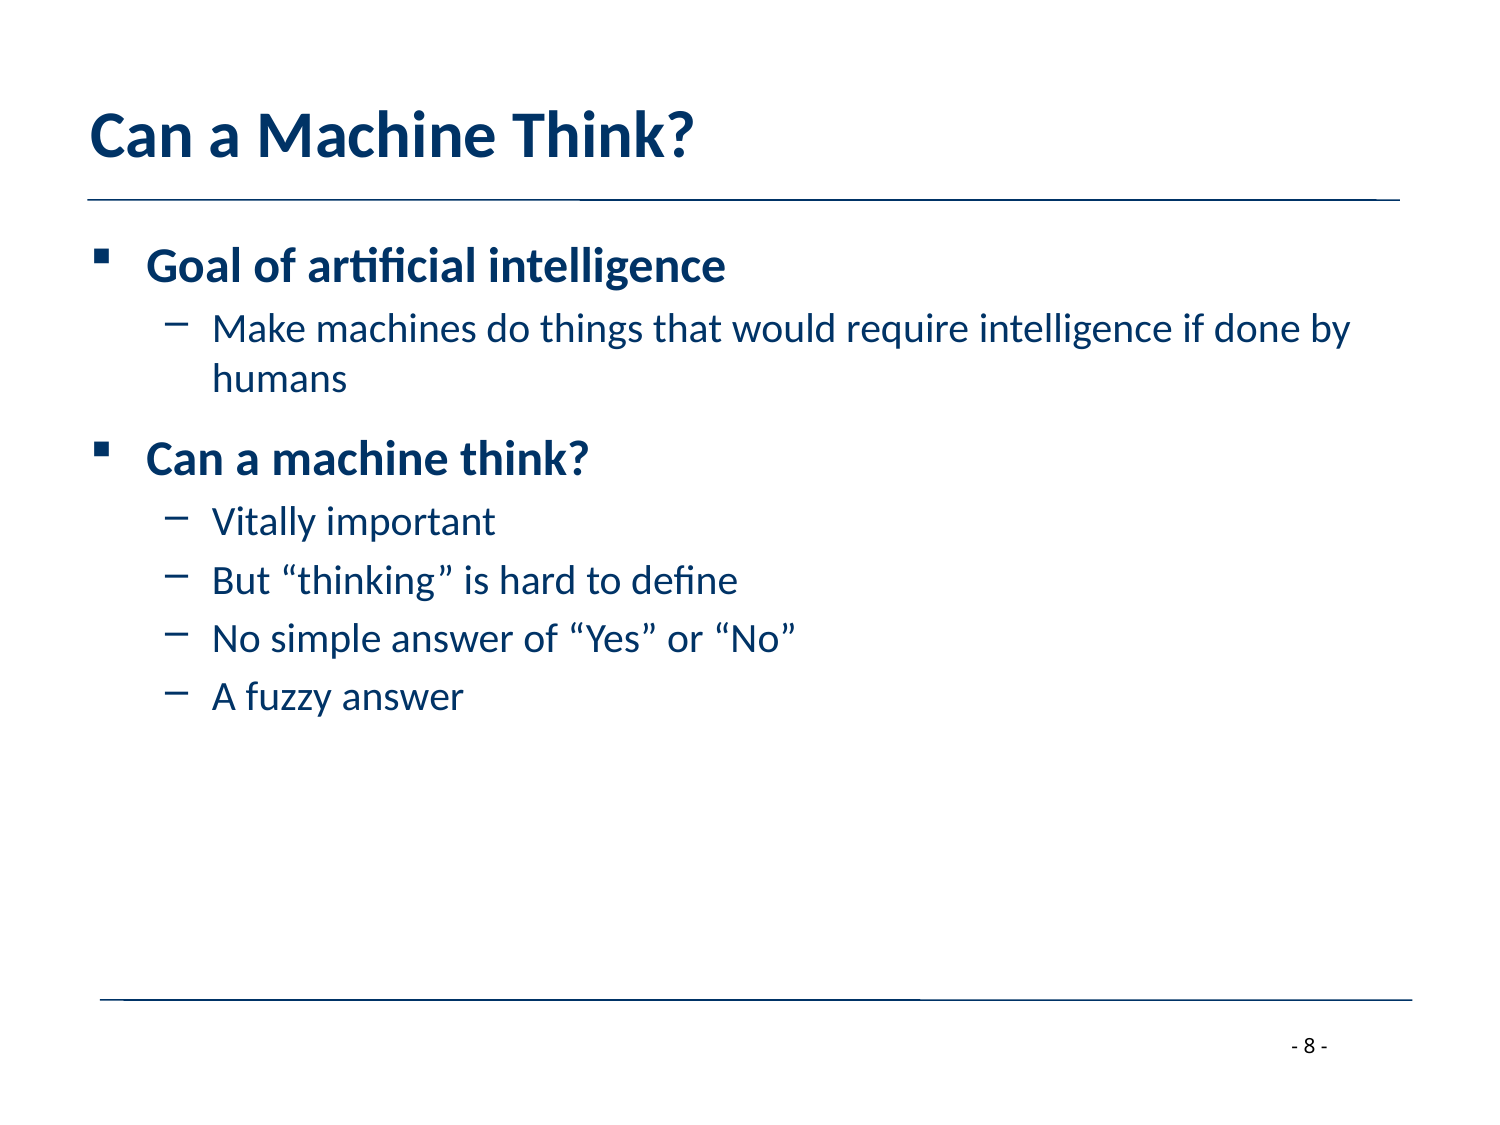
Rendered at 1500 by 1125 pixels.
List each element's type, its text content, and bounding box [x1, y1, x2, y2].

title Can a Machine Think? [75, 37, 1425, 224]
list Goal of artificial intelligence Make machines do things that would require intelligence if done by humans Can a machine think? Vitally important But “thinking” is hard to define No simple answer of “Yes” or “No” A fuzzy answer [75, 224, 1425, 1005]
